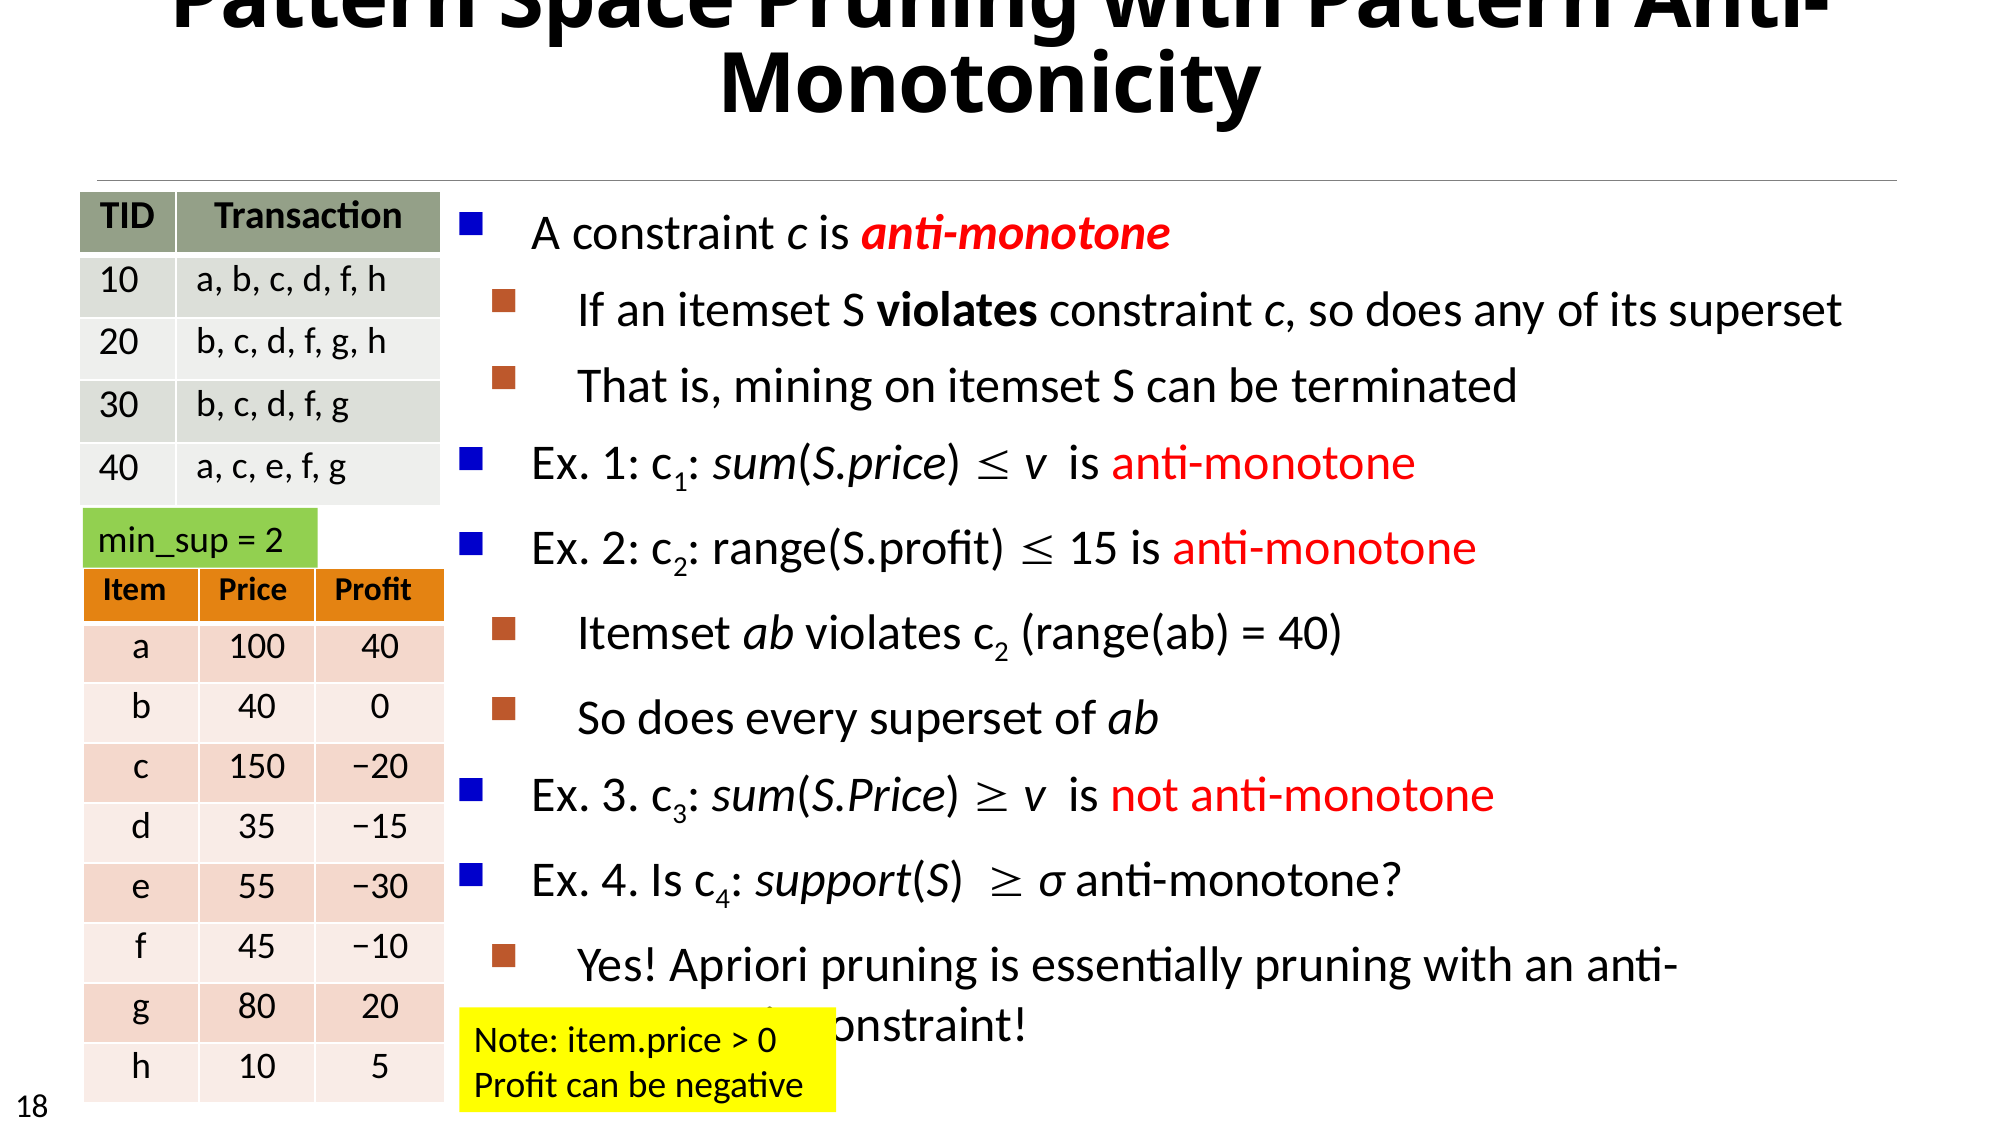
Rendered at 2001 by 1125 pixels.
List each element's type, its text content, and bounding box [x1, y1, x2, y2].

table_cell 100 [200, 626, 314, 682]
table_cell 20 [80, 319, 175, 379]
text_box [441, 472, 1601, 1125]
table_cell 10 [80, 258, 175, 317]
table_cell 5 [316, 1044, 441, 1102]
table_cell b [84, 684, 198, 742]
table_cell 40 [80, 444, 175, 505]
table_cell 10 [200, 1044, 314, 1102]
table_cell c [84, 744, 198, 802]
table_cell h [84, 1044, 198, 1102]
table_cell 35 [200, 804, 314, 862]
table_cell a, c, e, f, g [177, 444, 440, 505]
table_cell b, c, d, f, g [177, 381, 440, 442]
table_cell d [84, 804, 198, 862]
table_header Item [84, 569, 198, 621]
table_cell 150 [200, 744, 314, 802]
list A constraint c is anti-monotone If an itemset S violates constraint c, so does any of its superset That is, mining on itemset S can be terminated Ex. 1: c1: sum(S.price)  v is anti-monotone Ex. 2: c2: range(S.profit)  15 is anti-monotone Itemset ab violates c2 (range(ab) = 40) So does every superset of ab Ex. 3. c3: sum(S.Price)  v is not anti-monotone Ex. 4. Is c4: support(S)  σ anti-monotone? Yes! Apriori pruning is essentially pruning with an anti-monotonic constraint! [442, 191, 1900, 1017]
table_cell 40 [316, 626, 441, 682]
table_cell 55 [200, 864, 314, 922]
table_cell b, c, d, f, g, h [177, 319, 440, 379]
table_header Profit [316, 569, 441, 621]
table_header Transaction [177, 192, 440, 252]
table_cell 0 [316, 684, 441, 742]
table_cell a, b, c, d, f, h [177, 258, 440, 317]
table_header TID [80, 192, 175, 252]
text_box min_sup = 2 [82, 507, 318, 568]
table_cell −30 [316, 864, 441, 922]
table_cell −10 [316, 924, 441, 982]
table_cell 40 [200, 684, 314, 742]
table_cell f [84, 924, 198, 982]
table_header Price [200, 569, 314, 621]
table_cell g [84, 984, 198, 1042]
table_cell 20 [316, 984, 441, 1042]
table_cell −15 [316, 804, 441, 862]
title Pattern Space Pruning with Pattern Anti-Monotonicity [0, 37, 2000, 138]
table_cell −20 [316, 744, 441, 802]
table_cell 80 [200, 984, 314, 1042]
table_cell a [84, 626, 198, 682]
table_cell 30 [80, 381, 175, 442]
table_cell e [84, 864, 198, 922]
table_cell 45 [200, 924, 314, 982]
